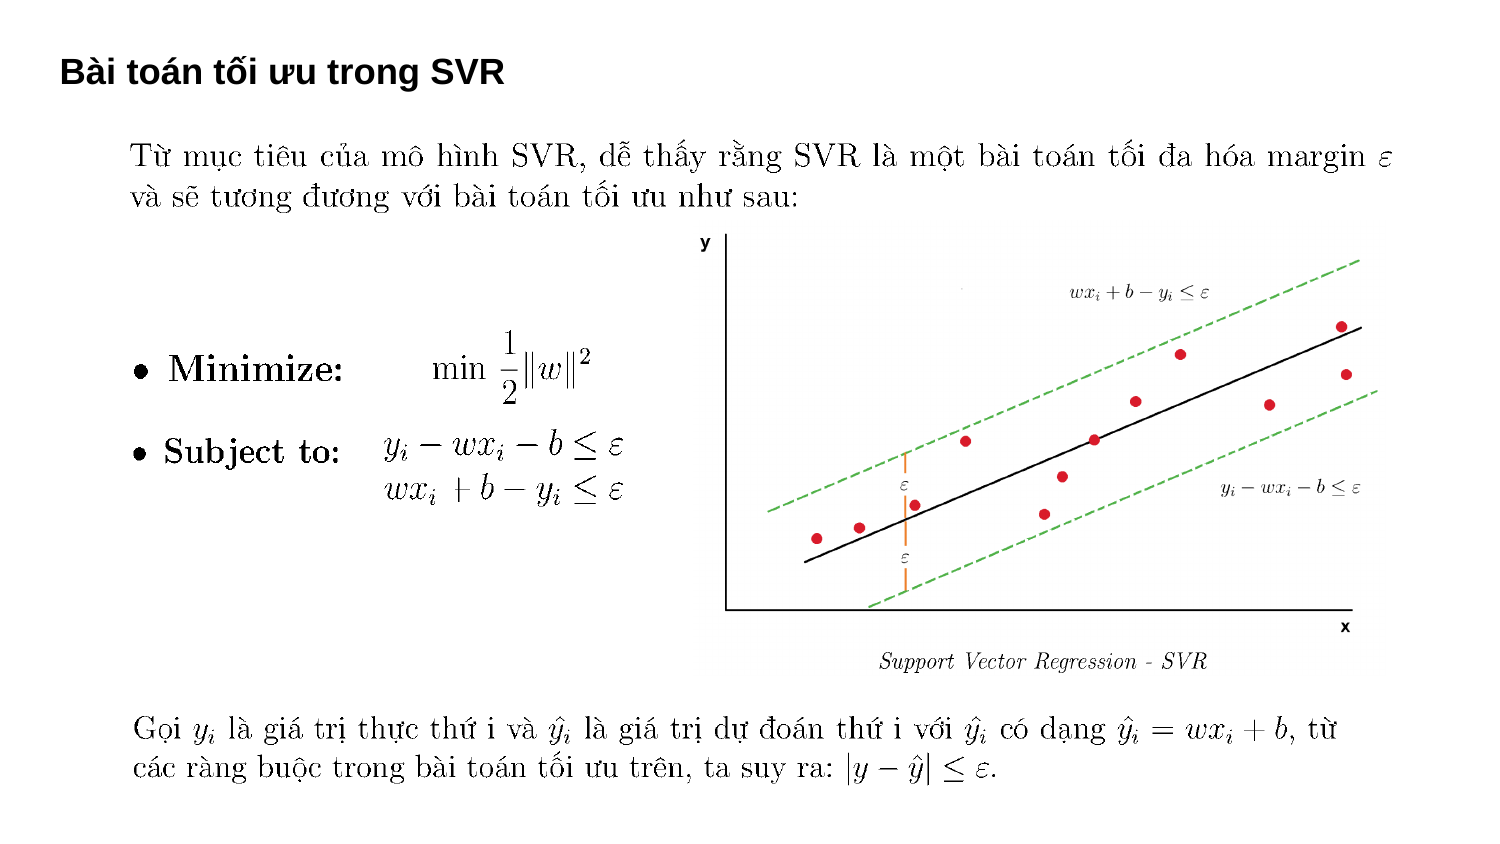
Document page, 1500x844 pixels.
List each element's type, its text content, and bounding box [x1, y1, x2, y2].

picture [123, 698, 1363, 793]
picture [378, 313, 636, 513]
title Bài toán tối ưu trong SVR [44, 33, 1443, 128]
picture [123, 126, 1408, 676]
picture [113, 337, 362, 395]
picture [114, 416, 356, 489]
